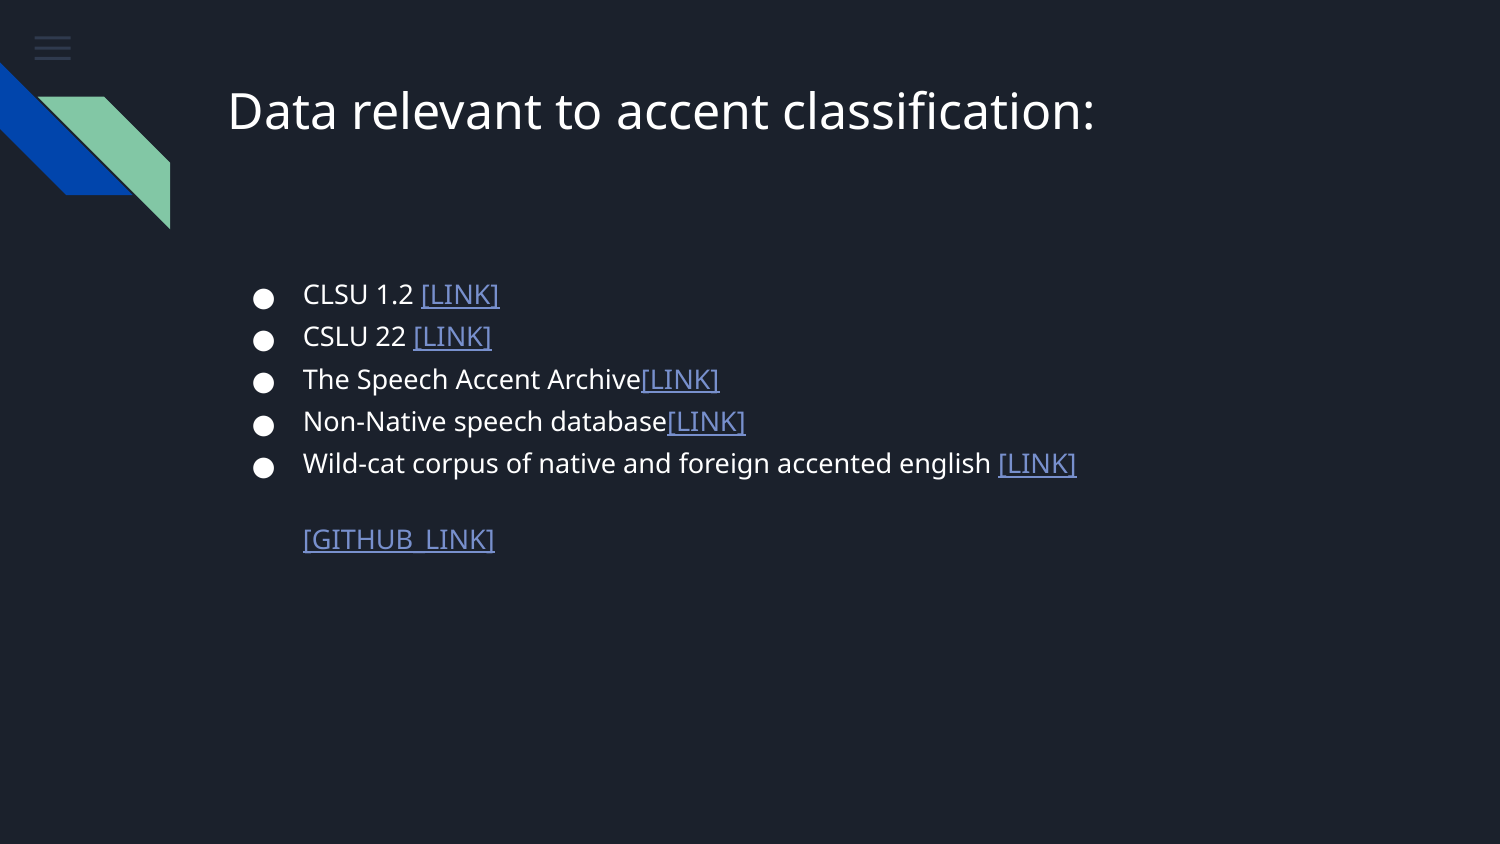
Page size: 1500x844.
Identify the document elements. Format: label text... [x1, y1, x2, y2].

list CLSU 1.2 [LINK] CSLU 22 [LINK] The Speech Accent Archive[LINK] Non-Native speech database[LINK] Wild-cat corpus of native and foreign accented english [LINK] [GITHUB_LINK] [212, 257, 1368, 735]
title Data relevant to accent classification: [212, 64, 1368, 215]
